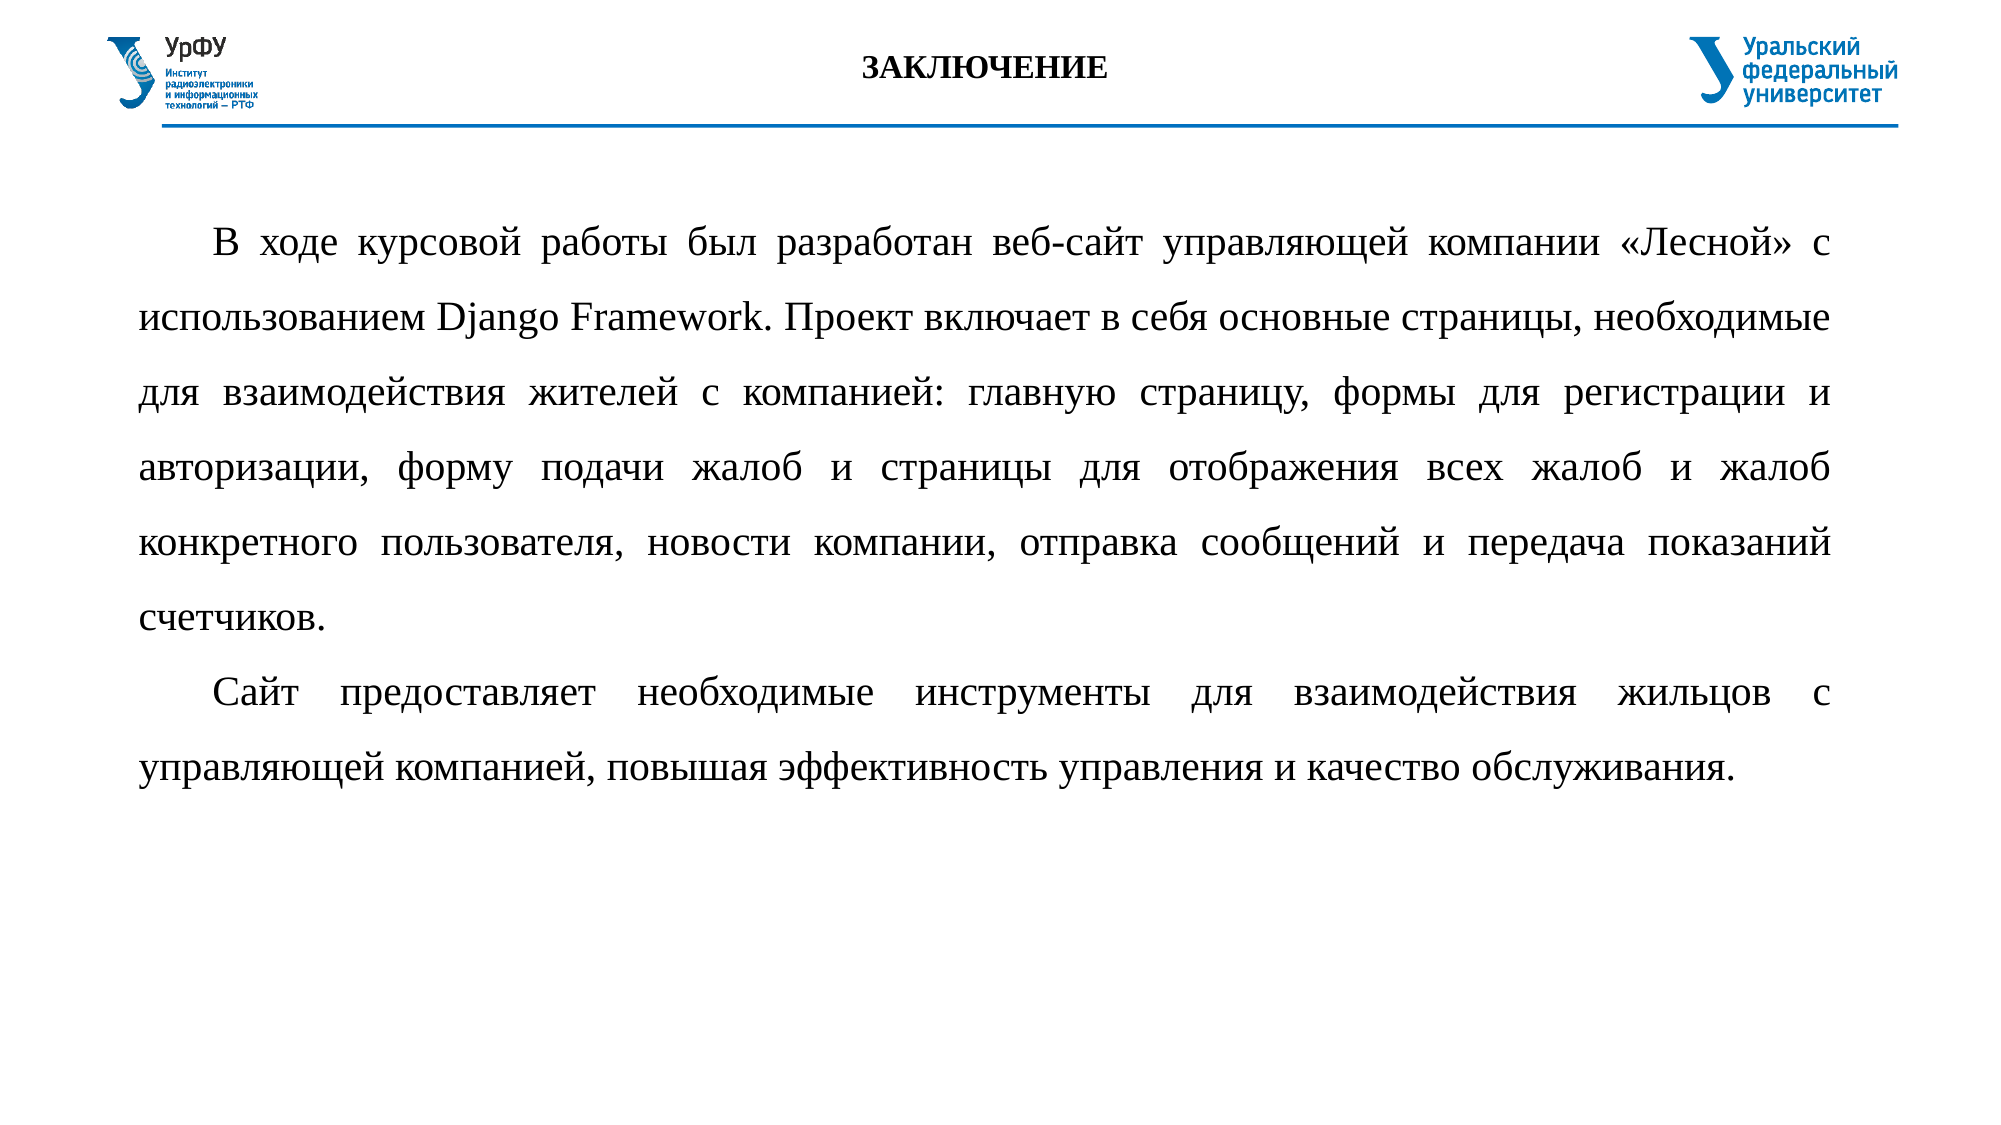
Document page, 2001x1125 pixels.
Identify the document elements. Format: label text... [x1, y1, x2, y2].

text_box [1687, 35, 1899, 109]
text_box В ходе курсовой работы был разработан веб-сайт управляющей компании «Лесной» с использованием Django Framework. Проект включает в себя основные страницы, необходимые для взаимодействия жителей с компанией: главную страницу, формы для регистрации и авторизации, форму подачи жалоб и страницы для отображения всех жалоб и жалоб конкретного пользователя, новости компании, отправка сообщений и передача показаний счетчиков. Сайт предоставляет необходимые инструменты для взаимодействия жильцов с управляющей компанией, повышая эффективность управления и качество обслуживания. [123, 181, 1847, 797]
text_box ЗАКЛЮЧЕНИЕ [258, 37, 1687, 93]
picture [107, 37, 258, 109]
text_box [161, 123, 1899, 129]
